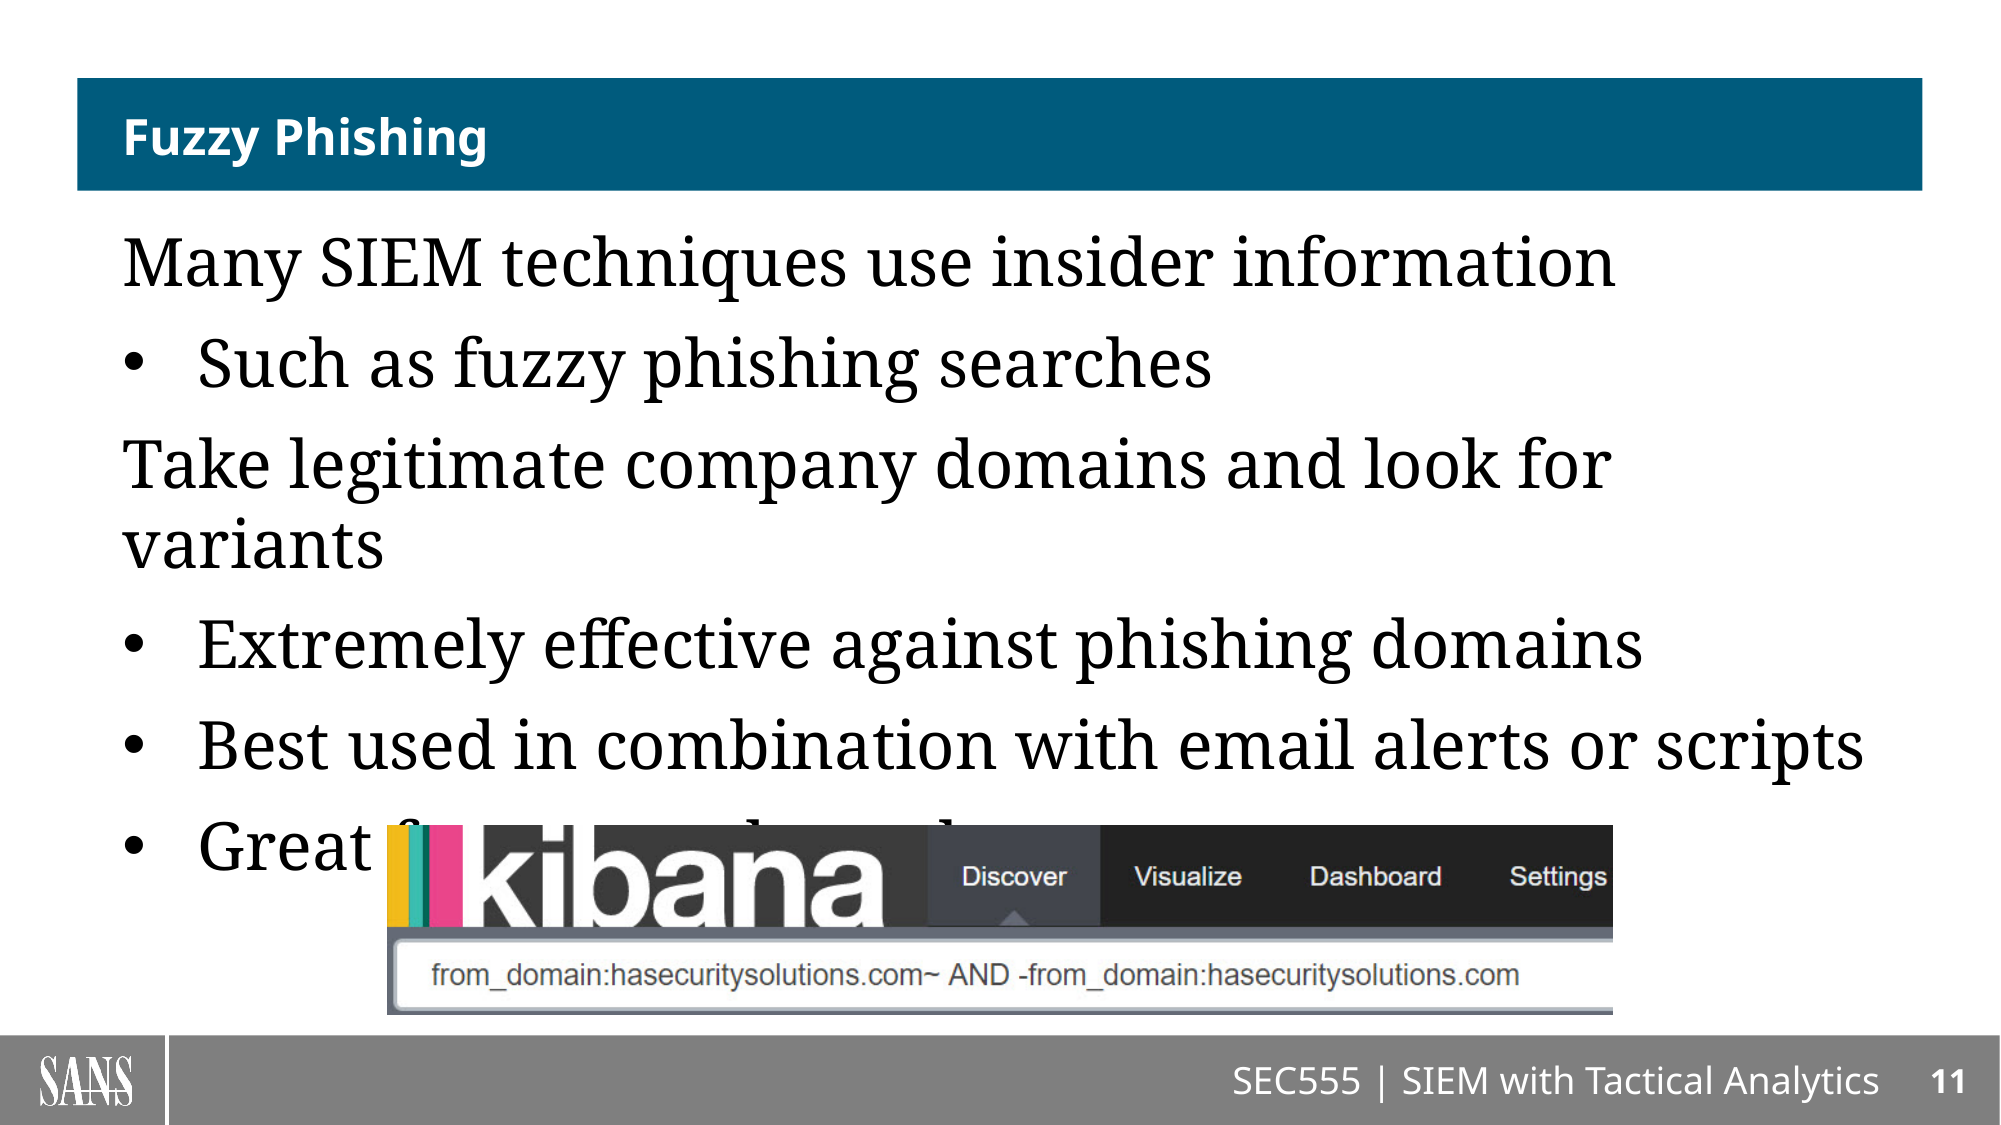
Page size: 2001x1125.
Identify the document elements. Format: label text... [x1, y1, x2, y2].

list Many SIEM techniques use insider information Such as fuzzy phishing searches Take legitimate company domains and look for variants Extremely effective against phishing domains Best used in combination with email alerts or scripts Great for targeted attacks [107, 212, 1893, 1013]
title Fuzzy Phishing [107, 78, 1893, 191]
picture [387, 825, 1613, 1015]
